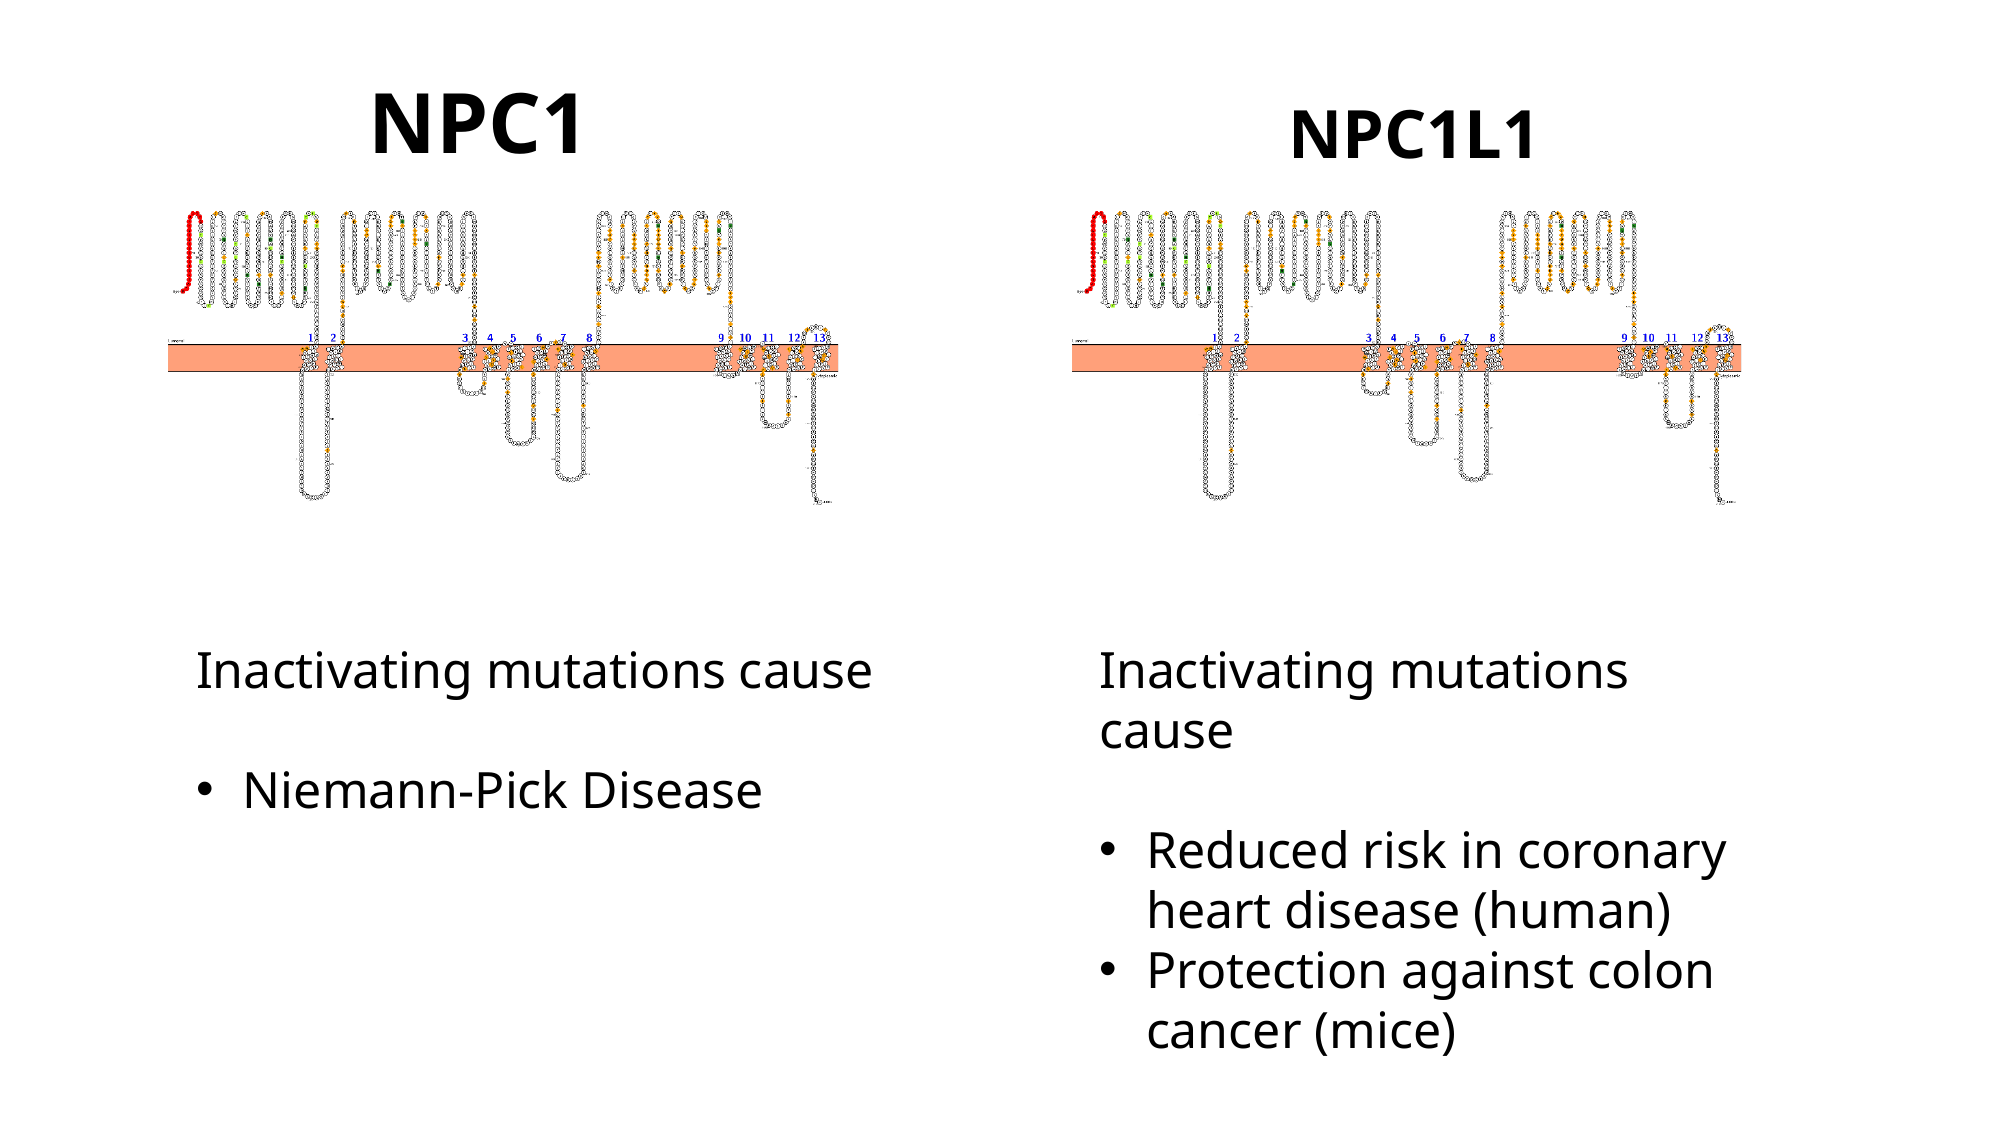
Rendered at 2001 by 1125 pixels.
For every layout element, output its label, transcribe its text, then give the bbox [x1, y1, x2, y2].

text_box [161, 204, 903, 511]
text_box Inactivating mutations cause Niemann-Pick Disease [181, 630, 890, 826]
text_box NPC1L1 [1273, 84, 1557, 179]
text_box Inactivating mutations cause Reduced risk in coronary heart disease (human) Protection against colon cancer (mice) [1084, 630, 1777, 1066]
text_box NPC1 [353, 63, 604, 178]
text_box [1065, 204, 1806, 511]
